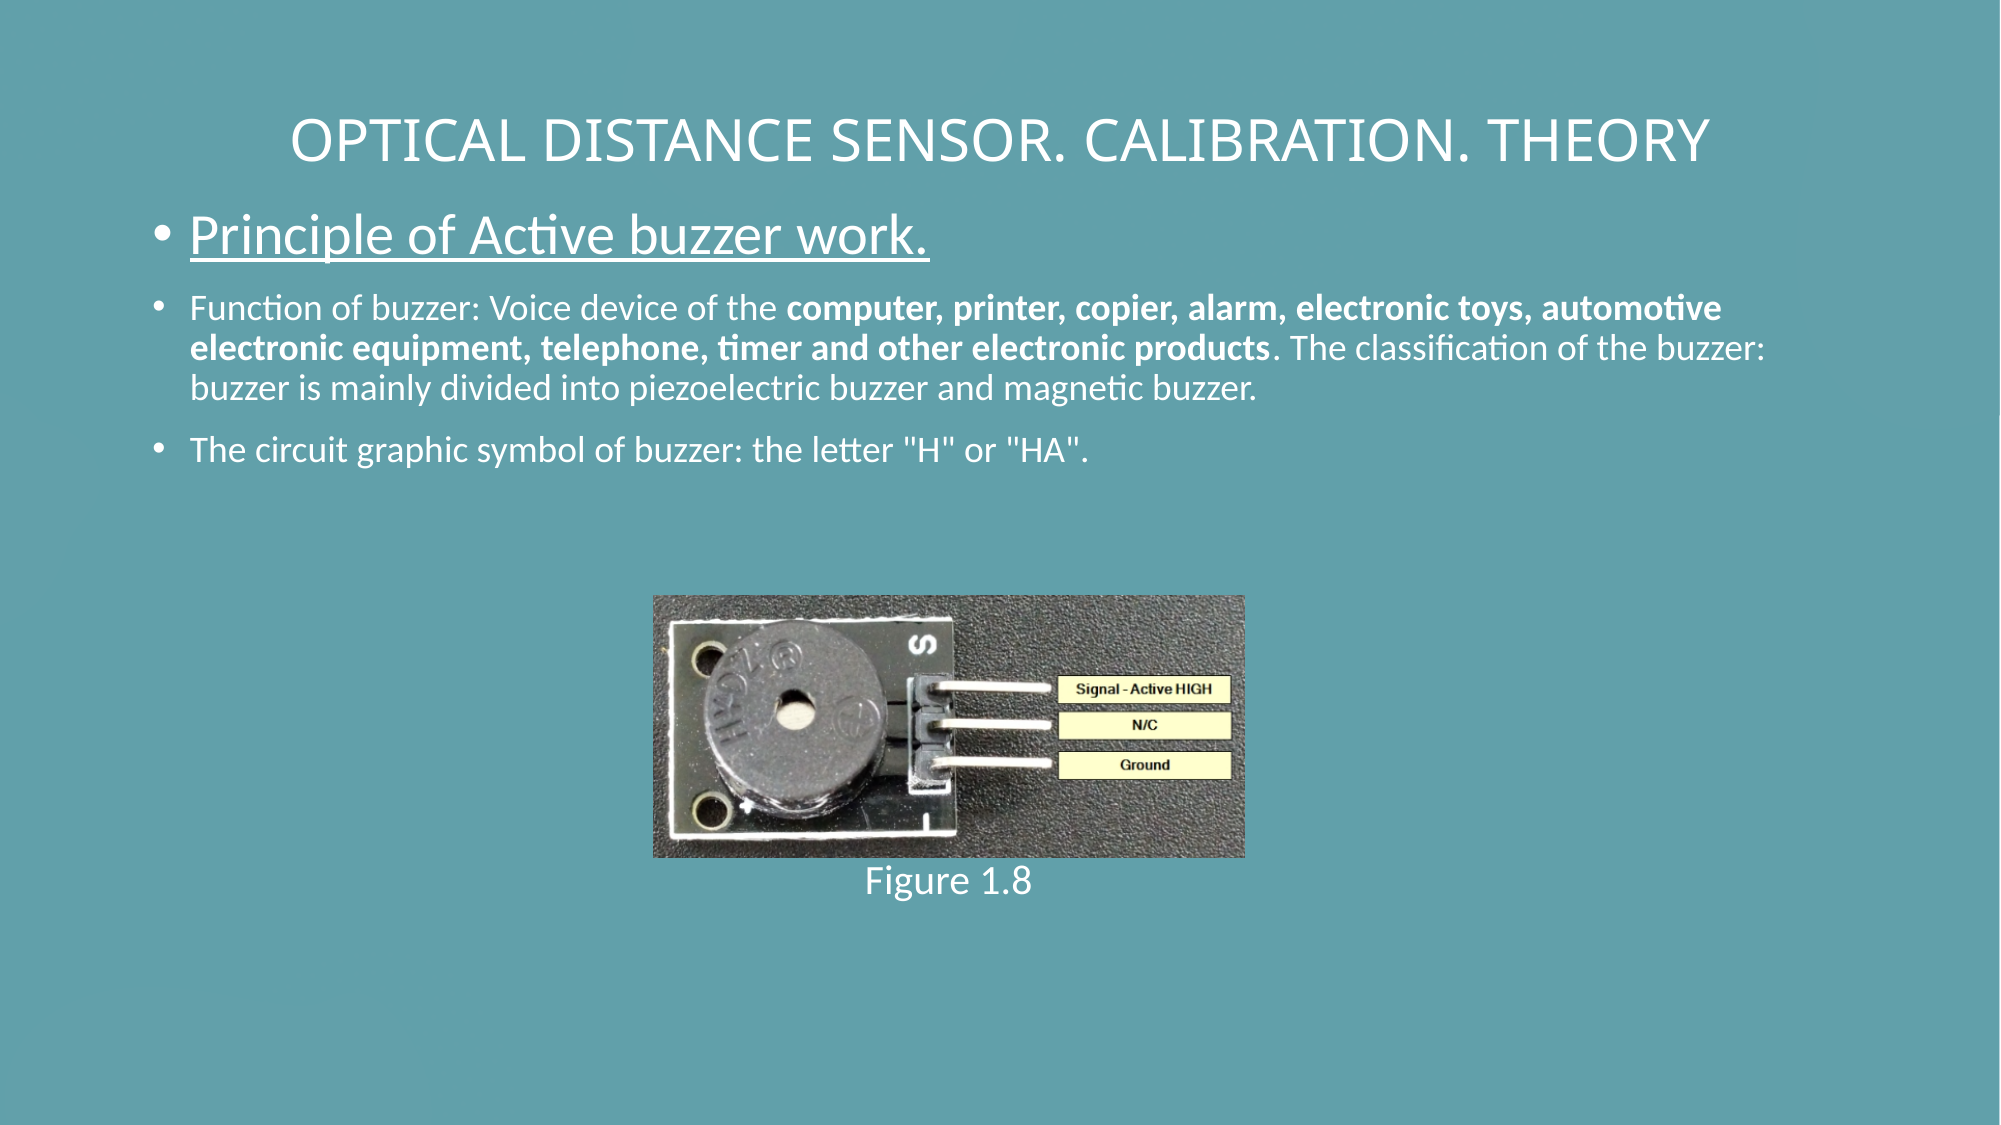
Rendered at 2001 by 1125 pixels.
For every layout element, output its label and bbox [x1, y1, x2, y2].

text_box [0, 0, 2000, 1125]
picture [653, 595, 1245, 858]
